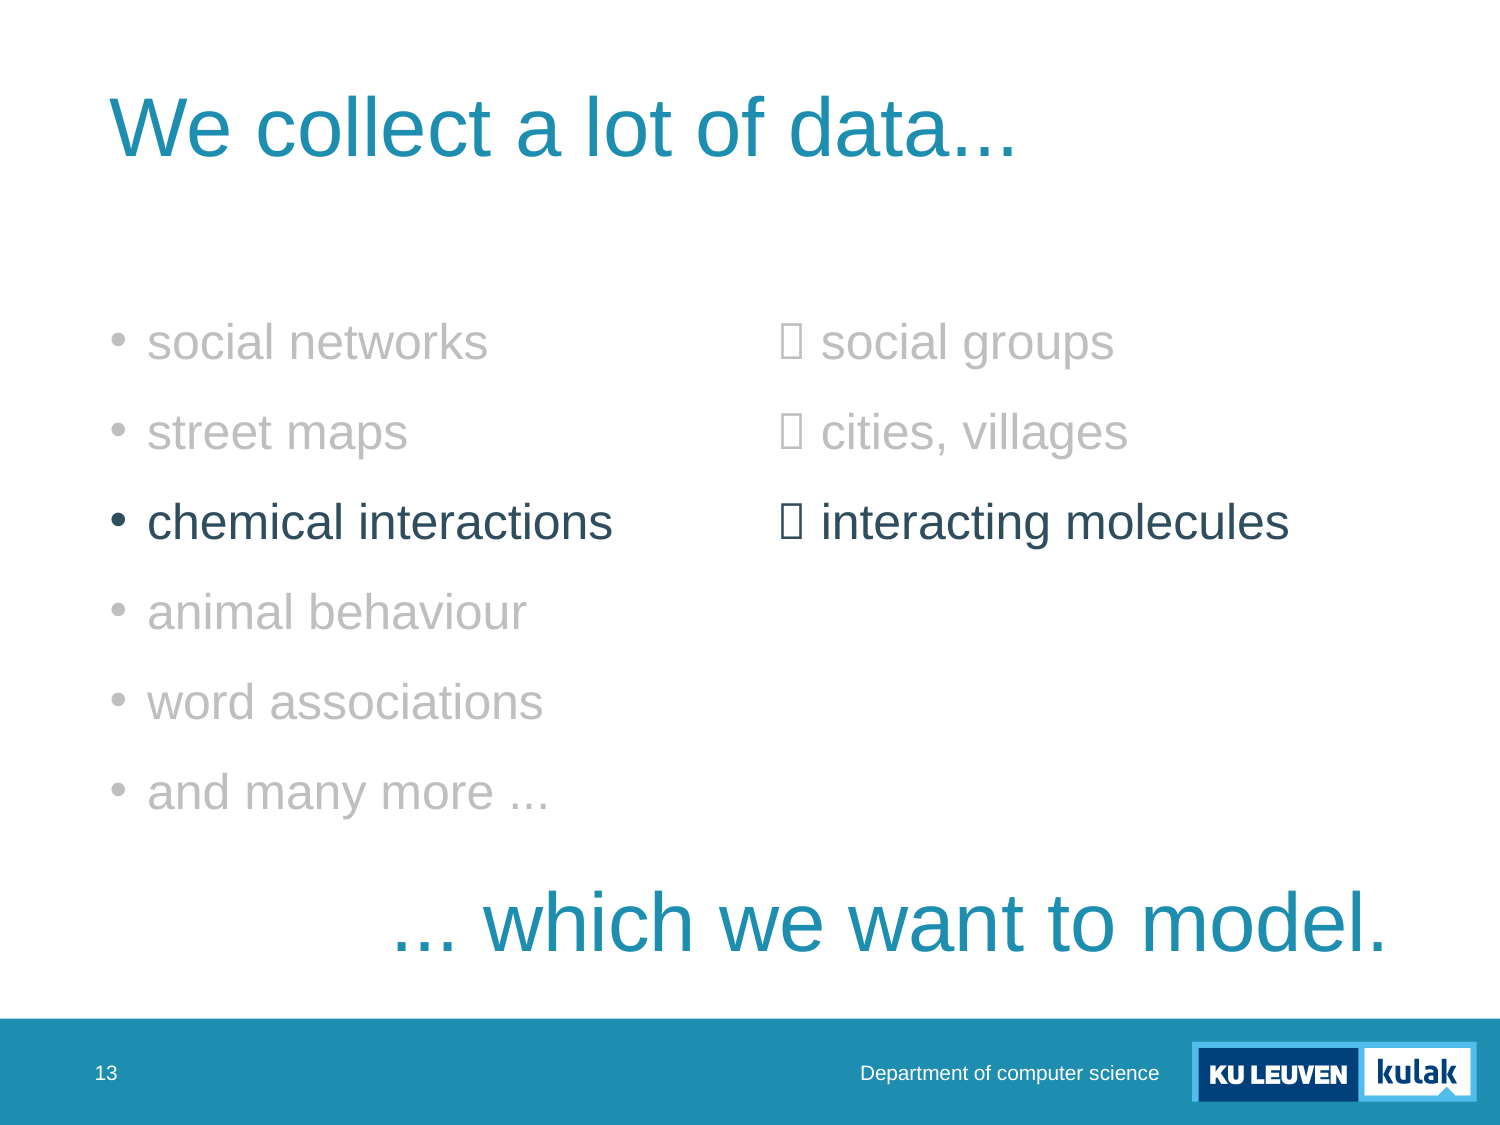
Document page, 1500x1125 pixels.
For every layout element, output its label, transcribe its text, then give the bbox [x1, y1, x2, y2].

title We collect a lot of data... [94, 35, 1406, 225]
list  social groups  cities, villages  interacting molecules [761, 271, 1406, 829]
text_box ... which we want to model. [94, 829, 1406, 1019]
list social networks street maps chemical interactions animal behaviour word associations and many more ... [94, 271, 739, 829]
picture [1192, 1041, 1477, 1102]
footer Department of computer science [583, 1019, 1190, 1125]
slide_number 13 [94, 1019, 201, 1125]
